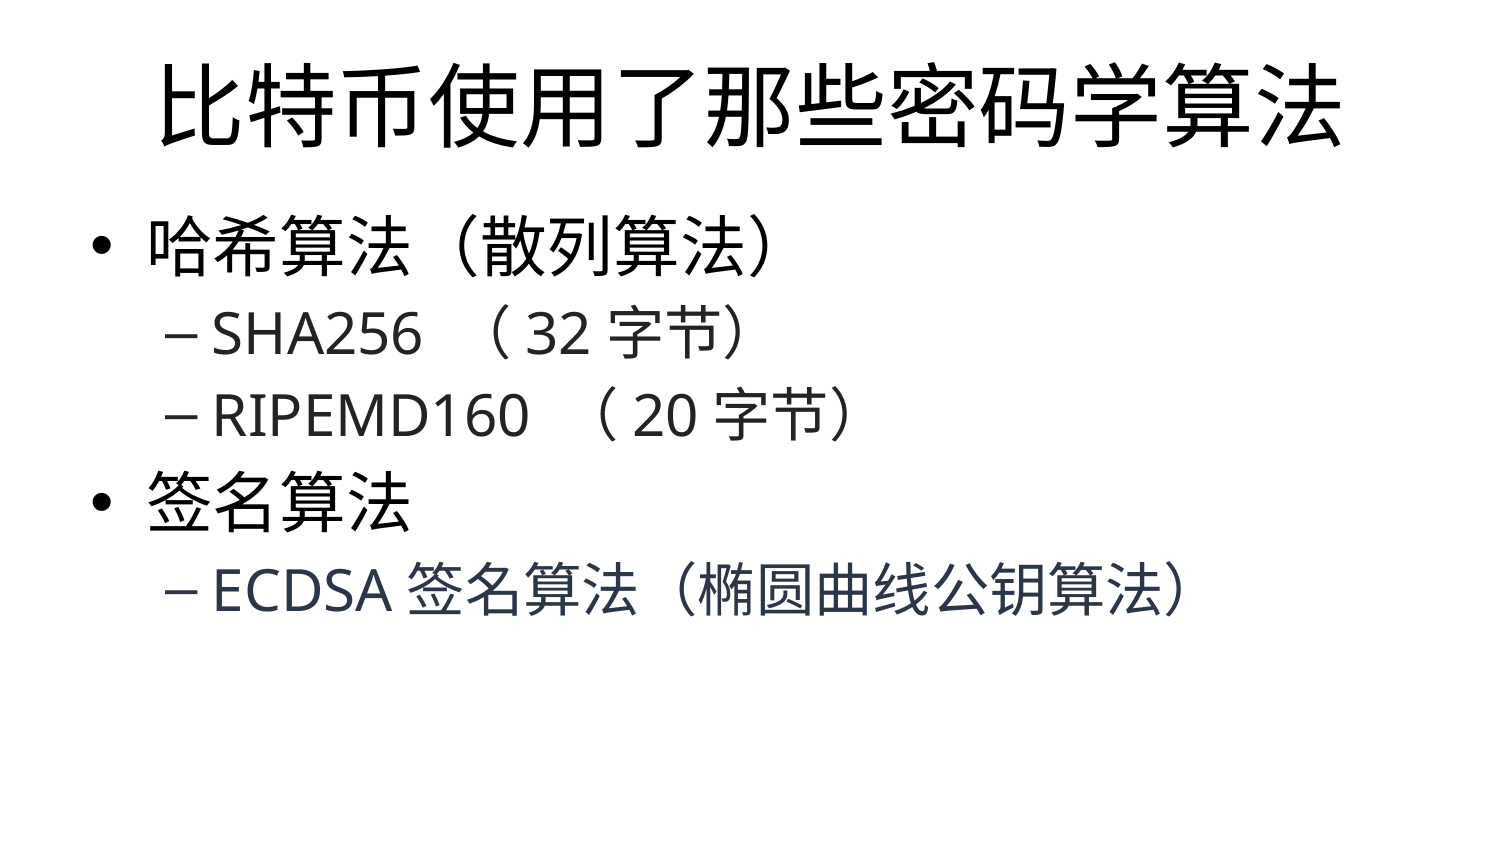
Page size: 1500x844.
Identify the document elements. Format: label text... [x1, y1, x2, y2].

title 比特币使用了那些密码学算法 [75, 33, 1425, 175]
list 哈希算法（散列算法） SHA256 （32字节） RIPEMD160 （20字节） 签名算法 ECDSA签名算法（椭圆曲线公钥算法） [75, 196, 1425, 754]
